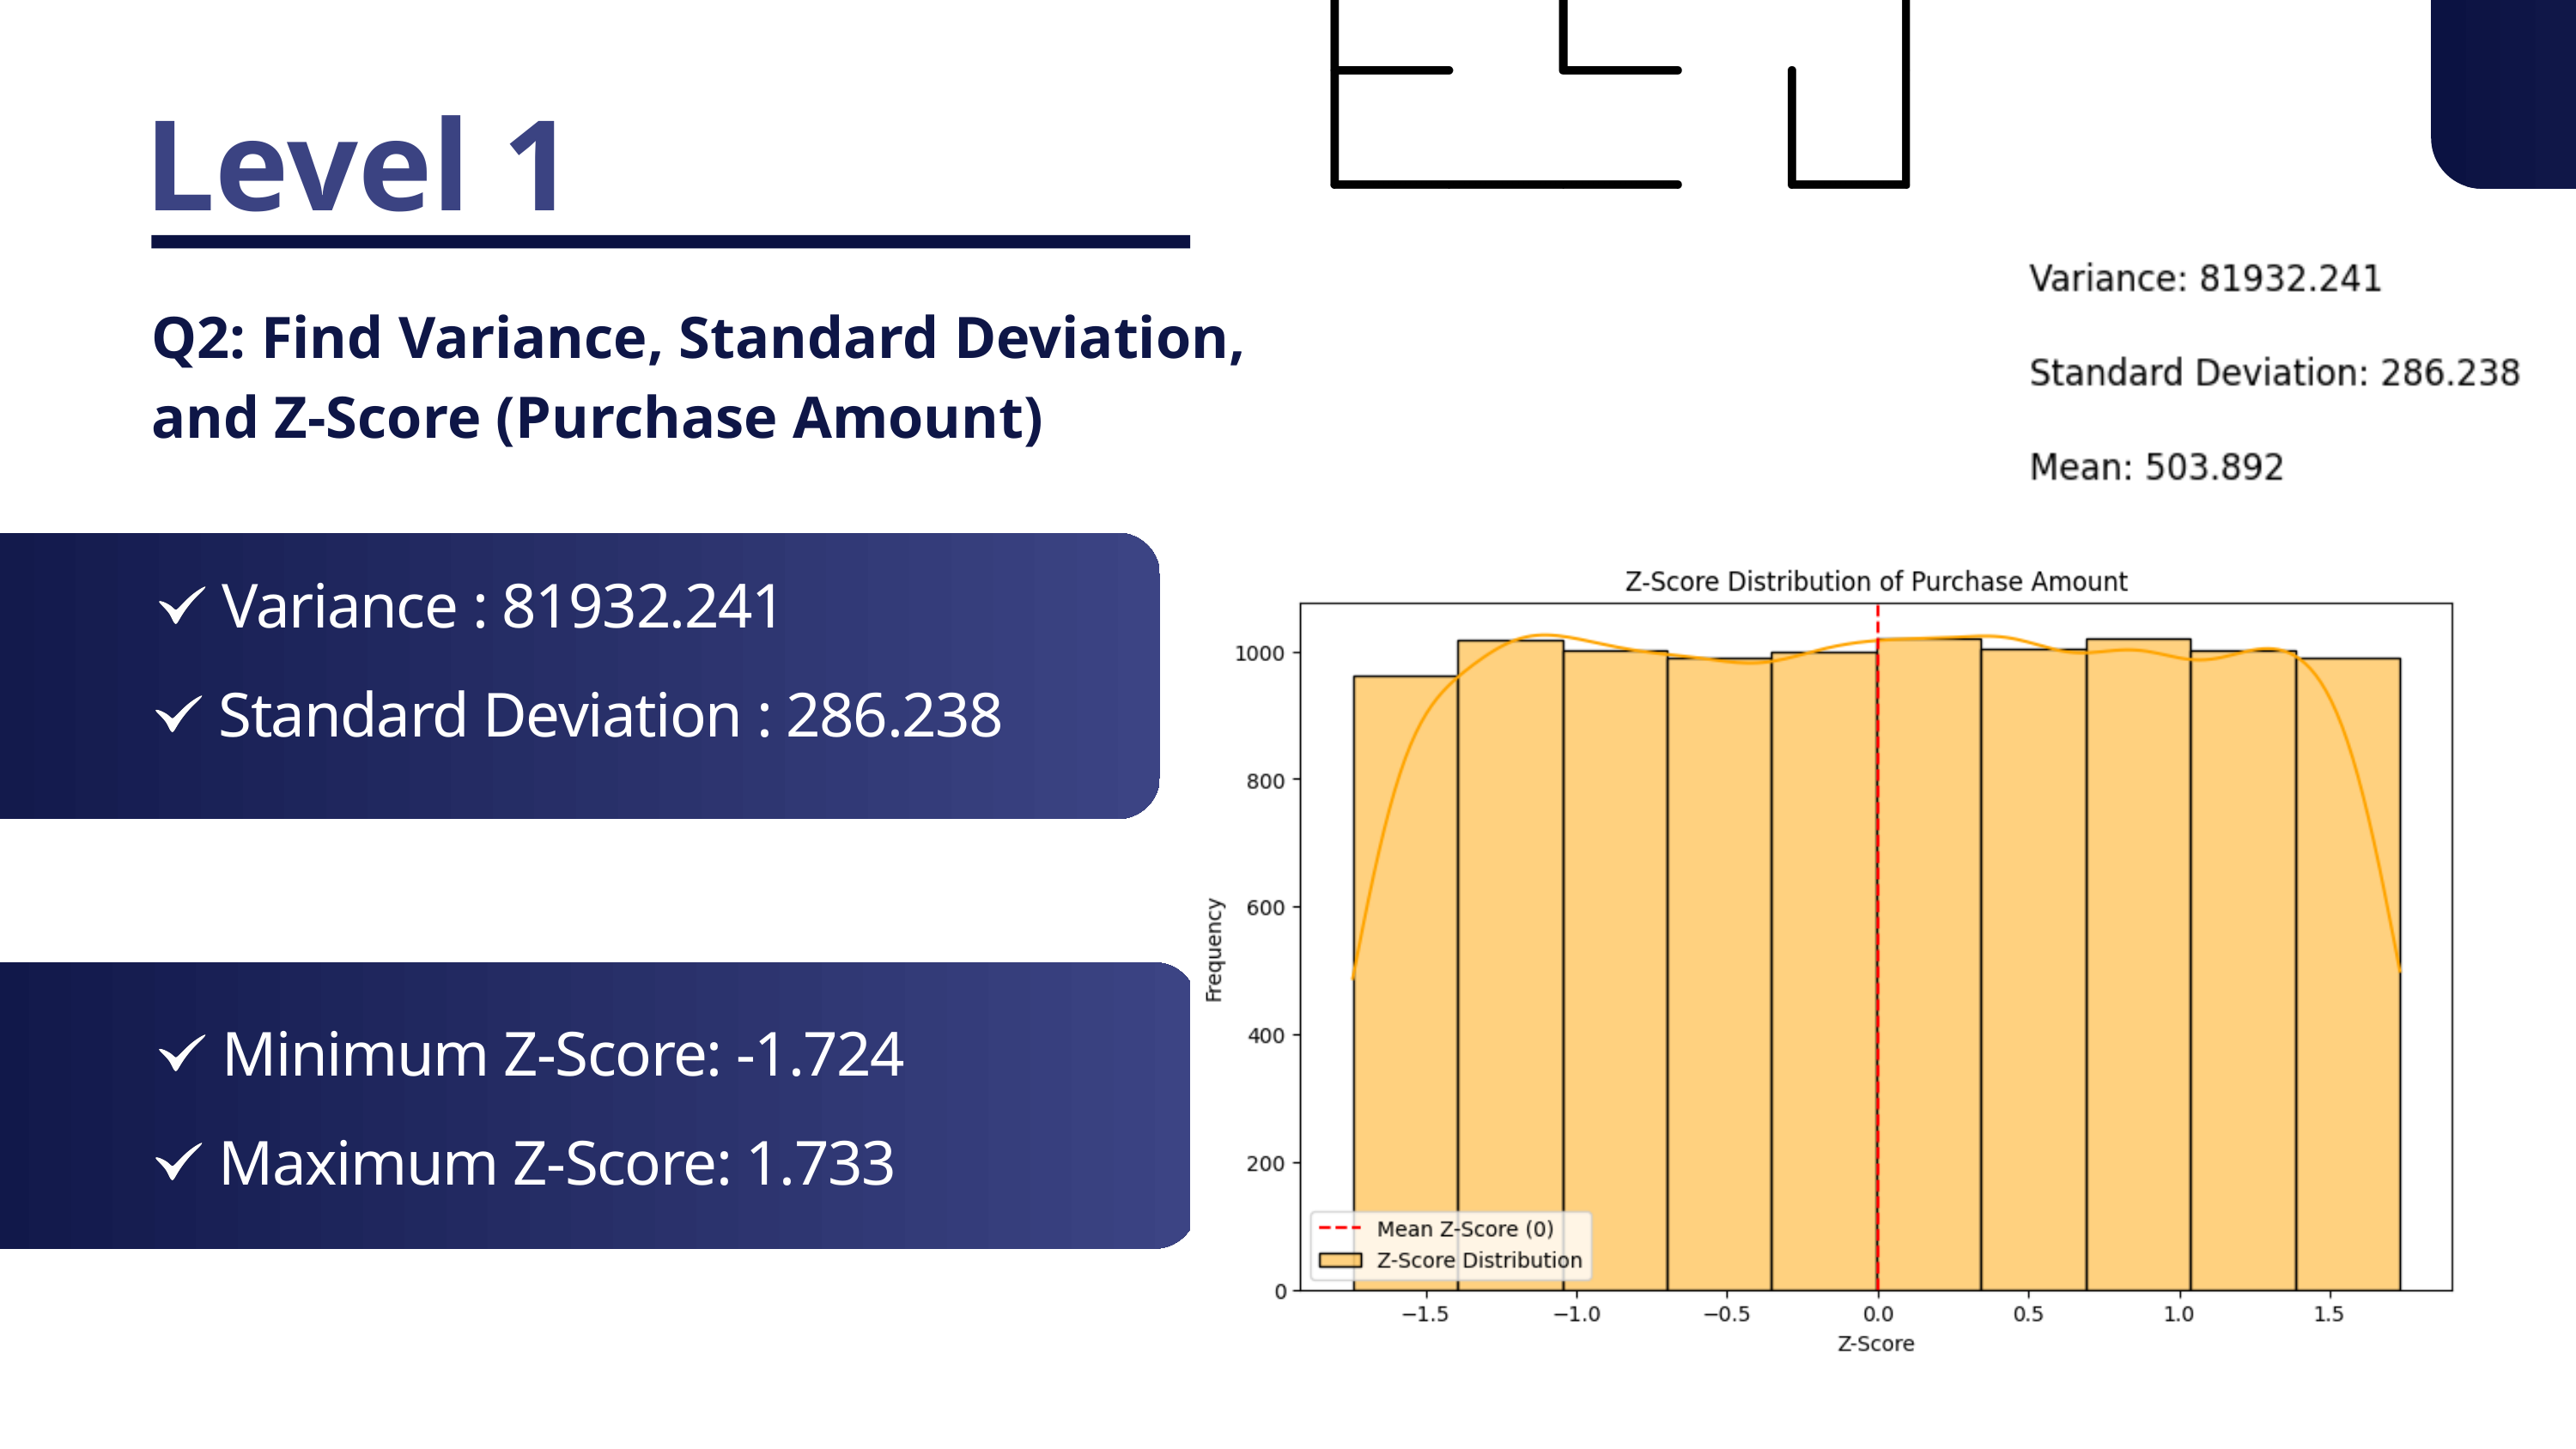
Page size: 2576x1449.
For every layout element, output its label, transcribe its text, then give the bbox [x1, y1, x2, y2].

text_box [155, 676, 1256, 749]
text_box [157, 567, 1260, 640]
text_box Q2: Find Variance, Standard Deviation, and Z-Score (Purchase Amount) [151, 289, 1259, 530]
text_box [0, 532, 1161, 820]
text_box Level 1 [144, 60, 927, 236]
text_box [1330, 0, 1911, 189]
text_box [1971, 203, 2541, 557]
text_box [0, 961, 1260, 1249]
text_box [1190, 555, 2576, 1369]
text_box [2430, 0, 2576, 190]
